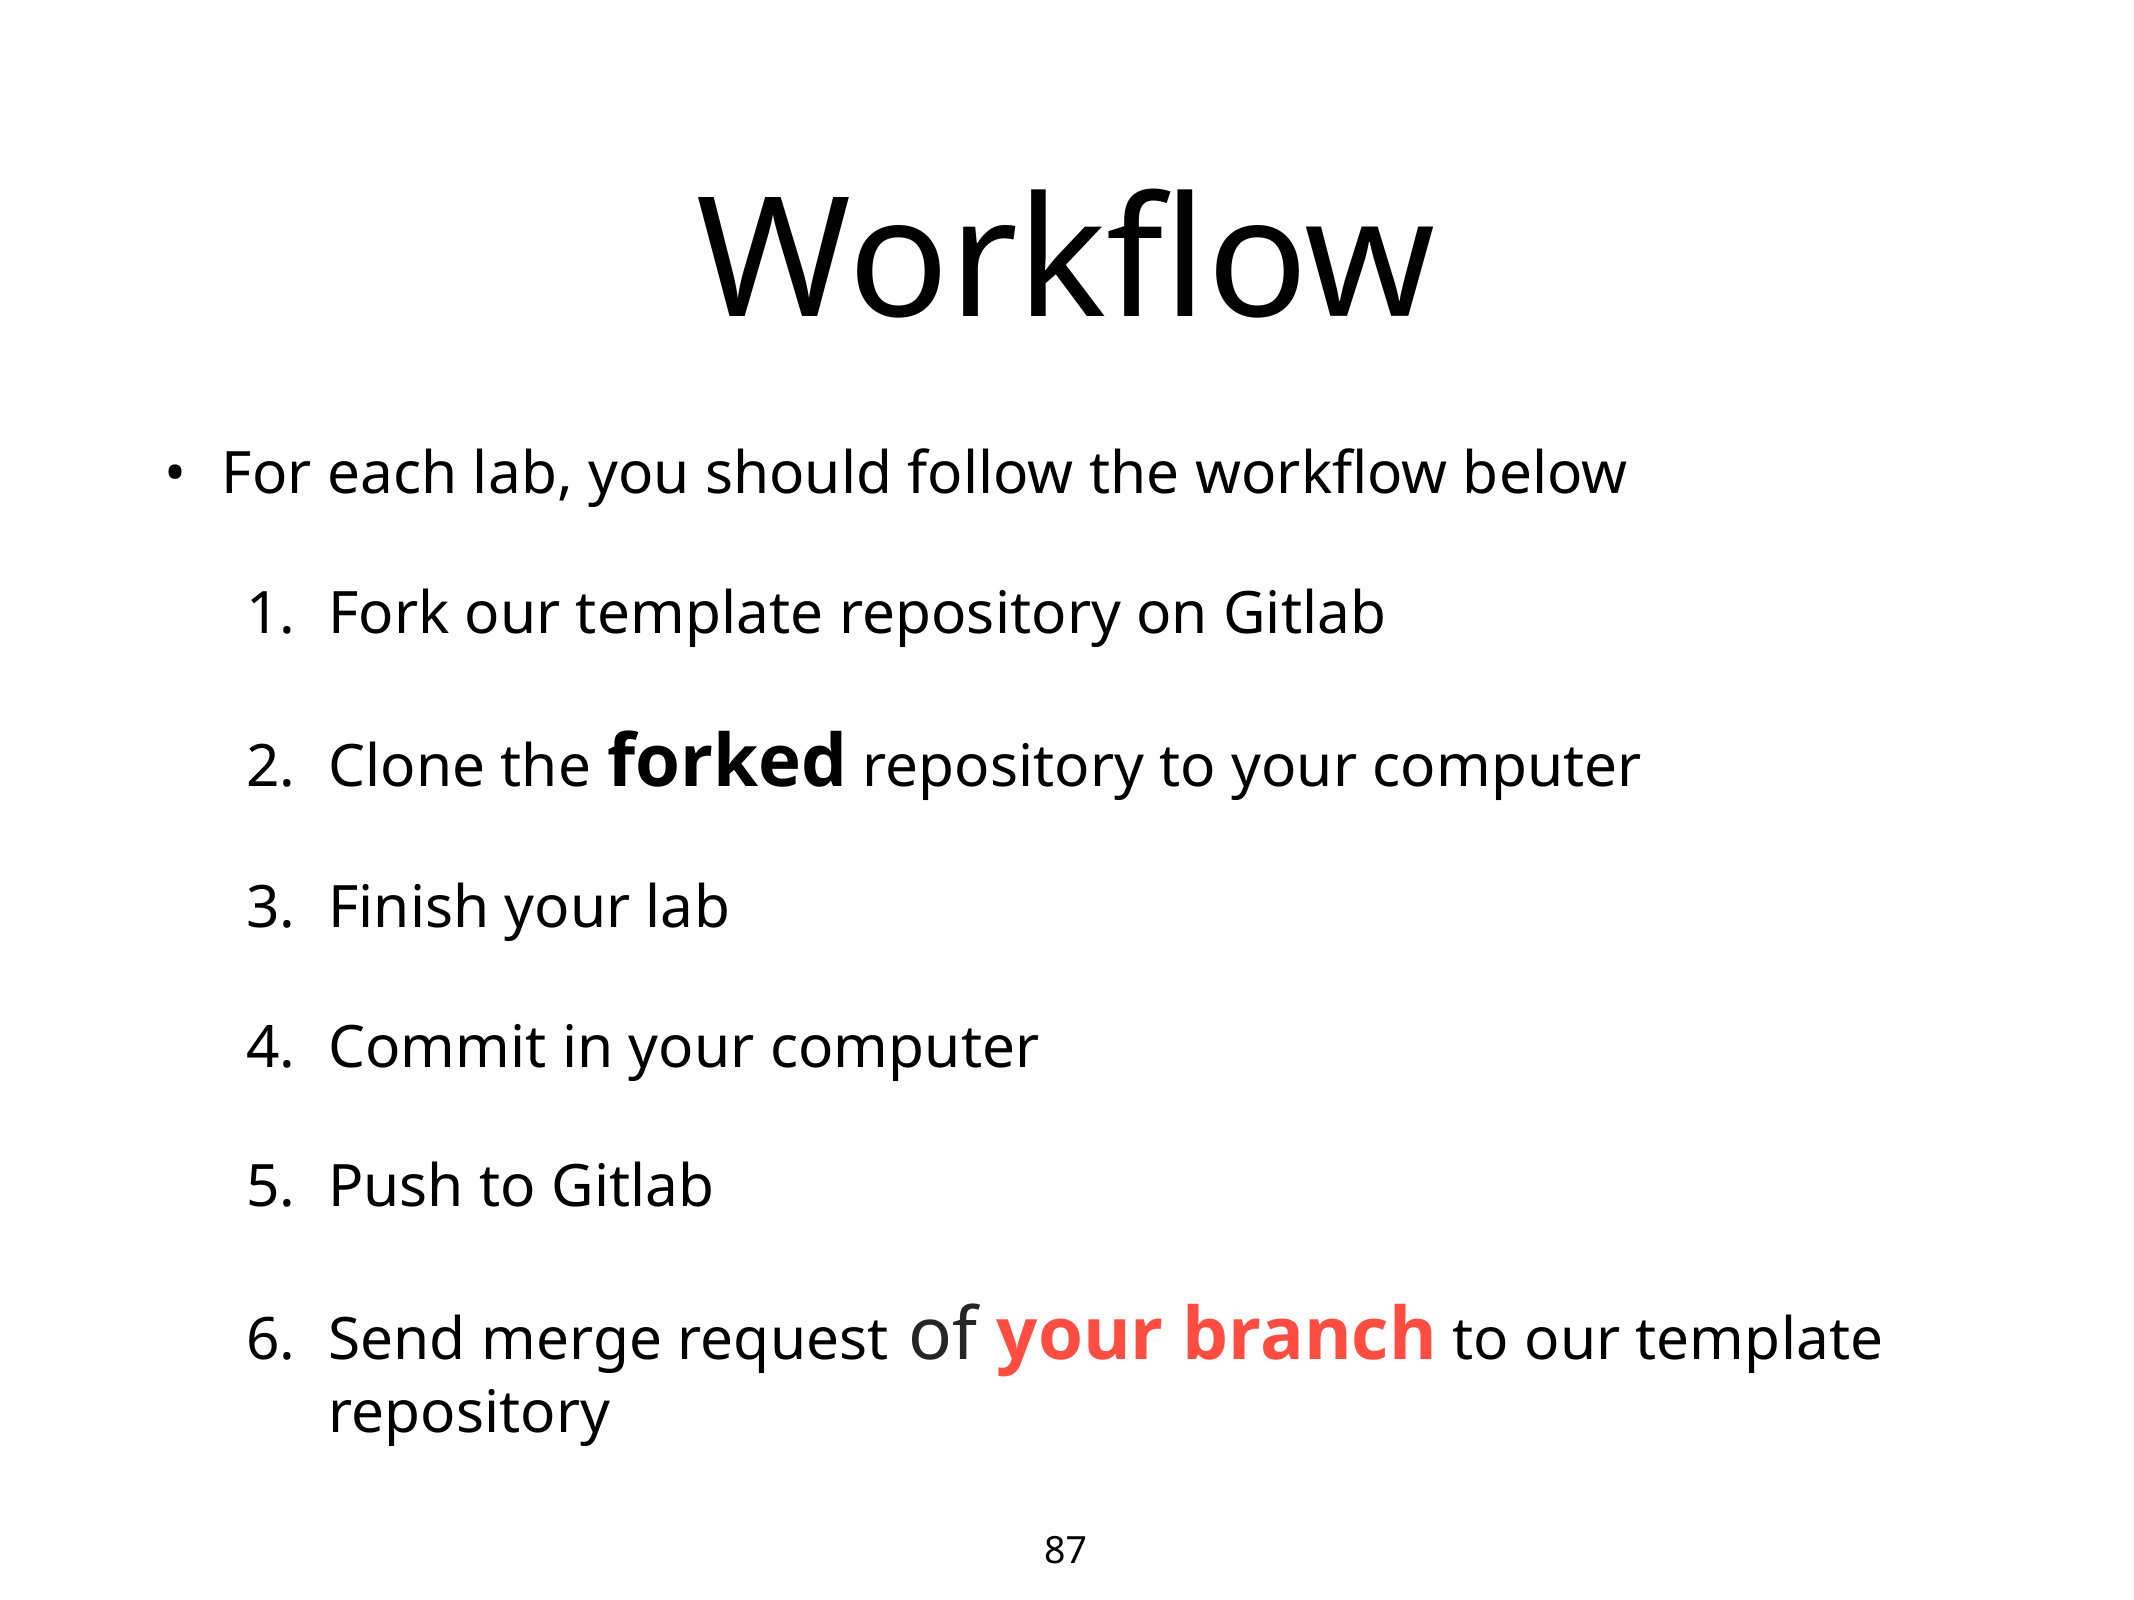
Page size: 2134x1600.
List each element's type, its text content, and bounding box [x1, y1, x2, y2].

slide_number 87 [1035, 1517, 1096, 1600]
list For each lab, you should follow the workflow below Fork our template repository on Gitlab Clone the forked repository to your computer Finish your lab Commit in your computer Push to Gitlab Send merge request of your branch to our template repository [156, 427, 1978, 1459]
title Workflow [156, 72, 1978, 427]
